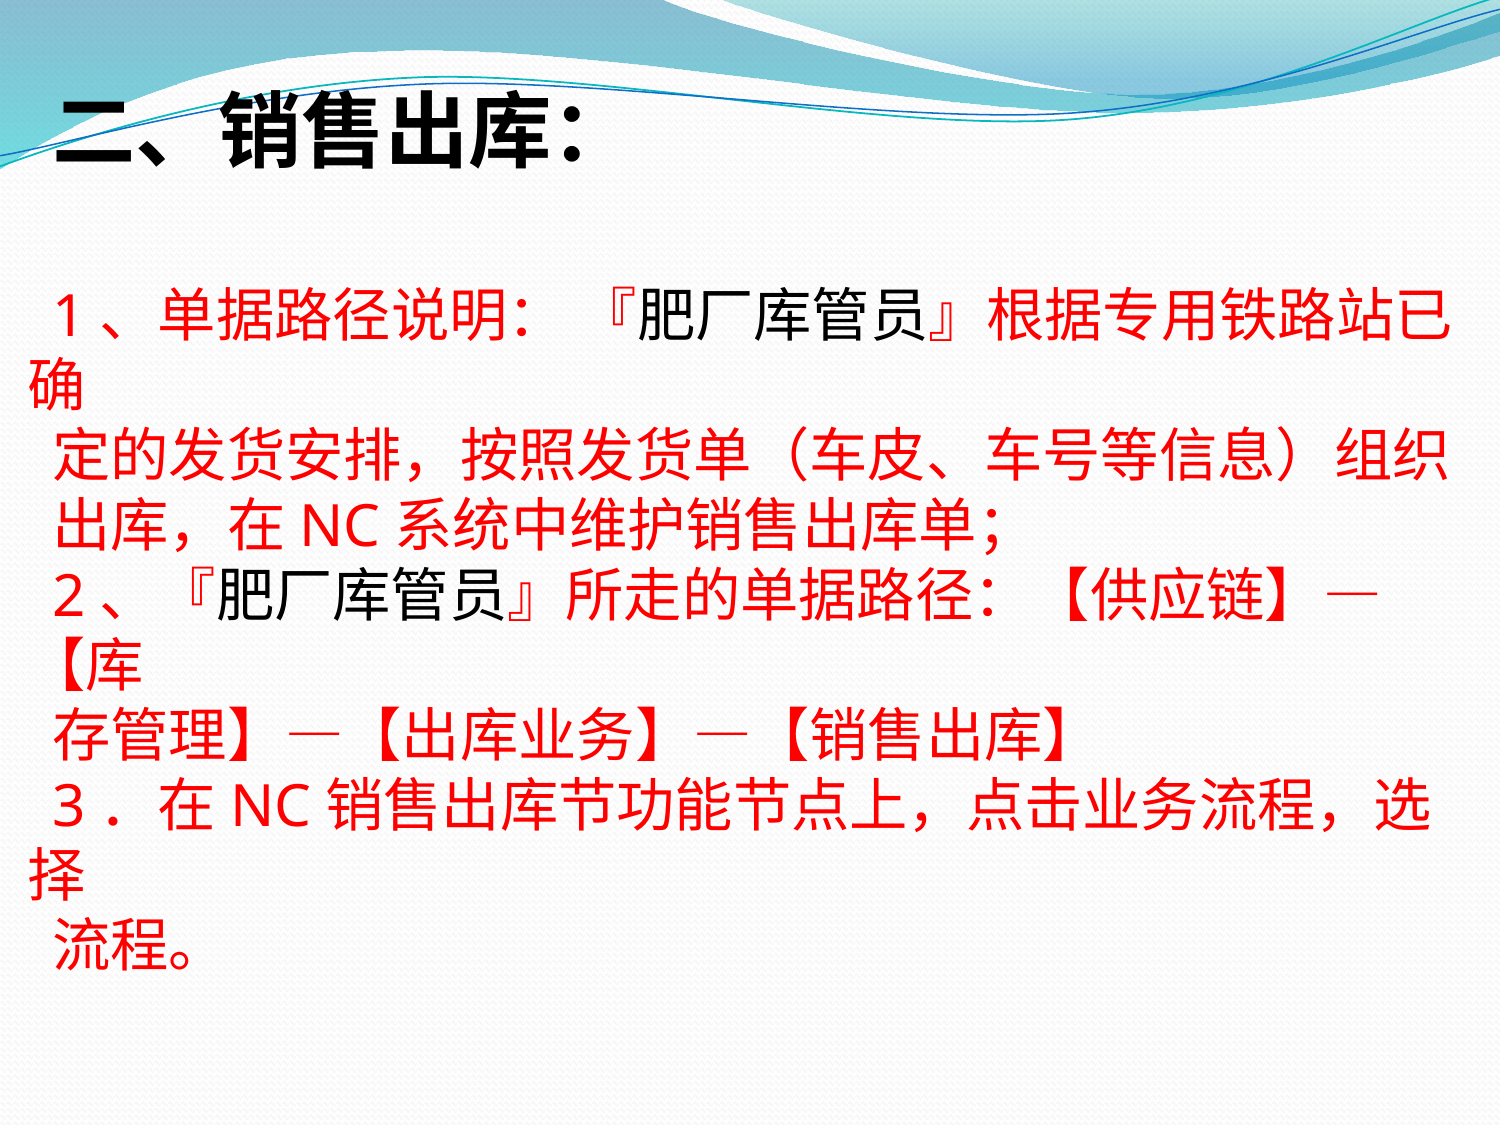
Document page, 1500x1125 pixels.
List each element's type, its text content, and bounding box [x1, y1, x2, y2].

text_box 二、销售出库： 1、单据路径说明： 『肥厂库管员』根据专用铁路站已确 定的发货安排，按照发货单（车皮、车号等信息）组织 出库，在NC系统中维护销售出库单； 2、『肥厂库管员』所走的单据路径：【供应链】—【库 存管理】—【出库业务】—【销售出库】 3．在NC销售出库节功能节点上，点击业务流程，选择 流程。 [12, 156, 1500, 900]
